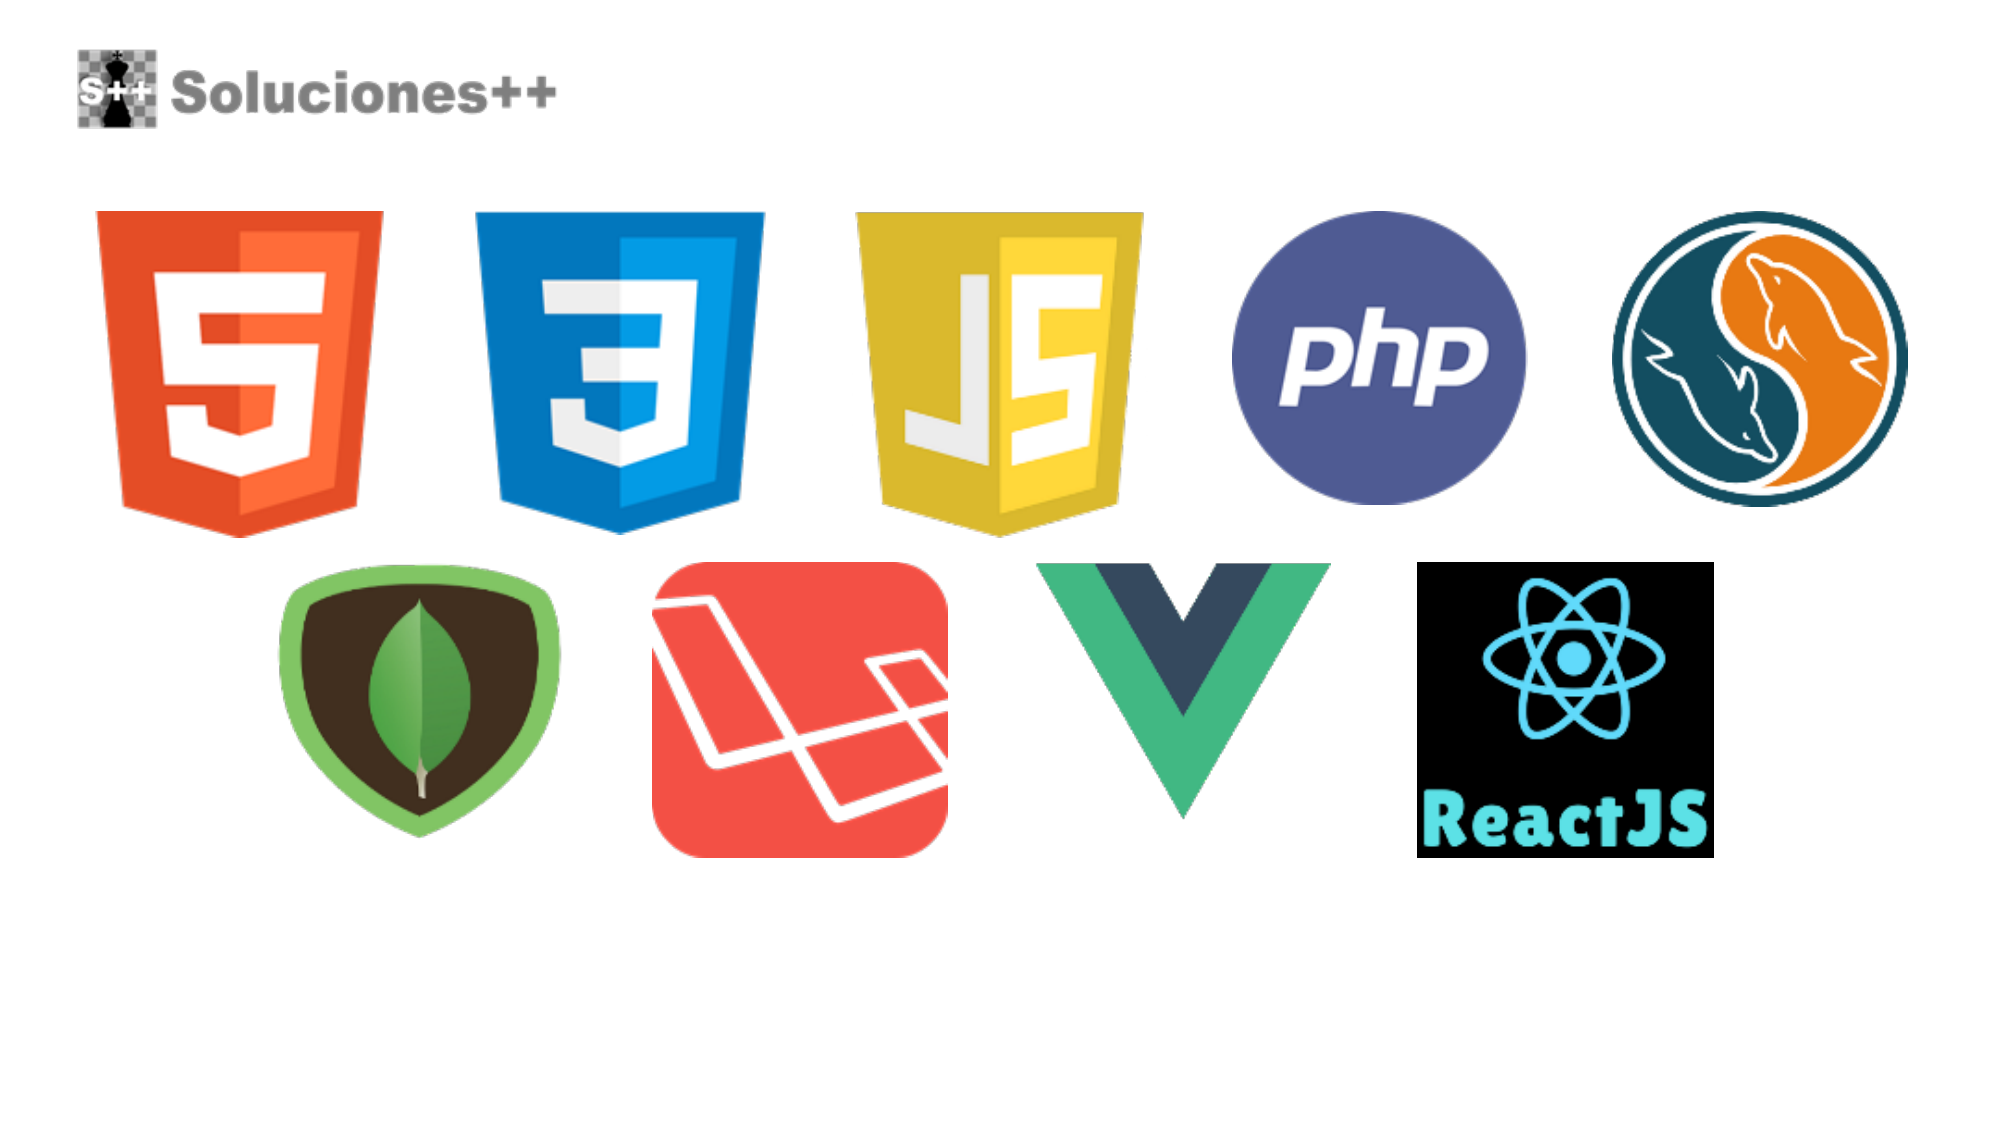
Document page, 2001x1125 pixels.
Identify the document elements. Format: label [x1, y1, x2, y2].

picture [73, 44, 565, 133]
picture [852, 211, 1148, 540]
picture [1417, 562, 1714, 858]
picture [472, 211, 768, 535]
picture [1035, 562, 1331, 821]
picture [1232, 211, 1528, 505]
picture [1612, 211, 1908, 507]
picture [652, 562, 948, 858]
picture [269, 562, 565, 858]
picture [92, 211, 388, 538]
